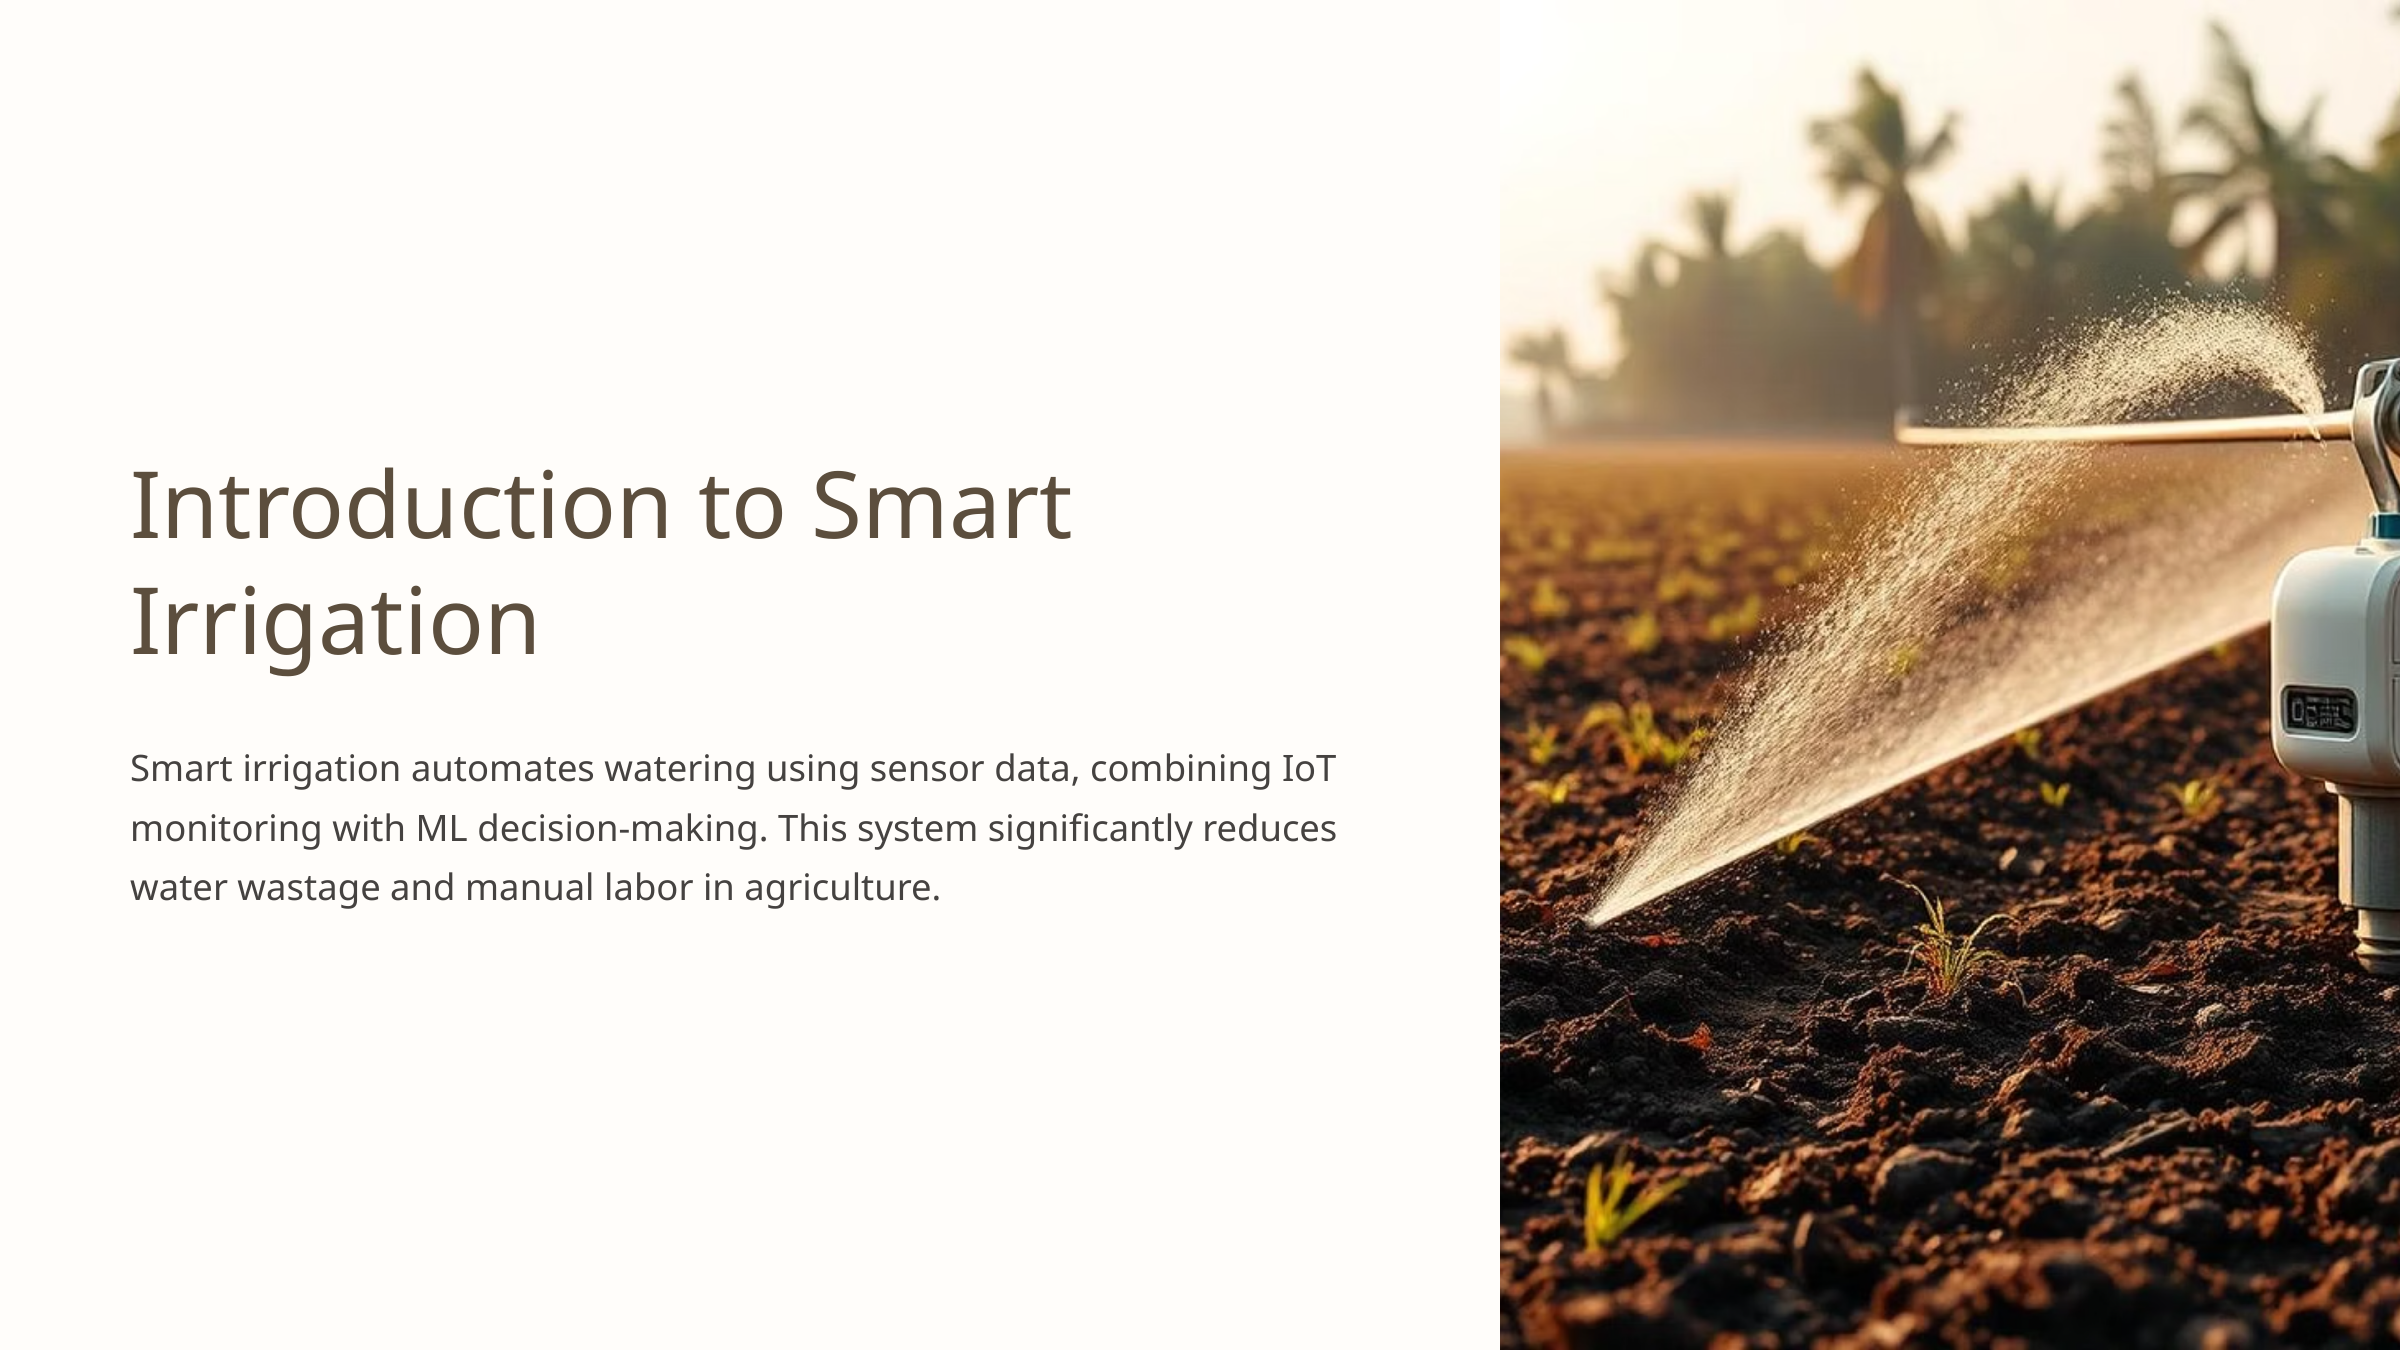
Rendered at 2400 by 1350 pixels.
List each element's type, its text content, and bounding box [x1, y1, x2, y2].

picture [1499, 0, 2400, 1350]
text_box Introduction to Smart Irrigation [130, 441, 1370, 674]
text_box Smart irrigation automates watering using sensor data, combining IoT monitoring with ML decision-making. This system significantly reduces water wastage and manual labor in agriculture. [130, 729, 1370, 909]
